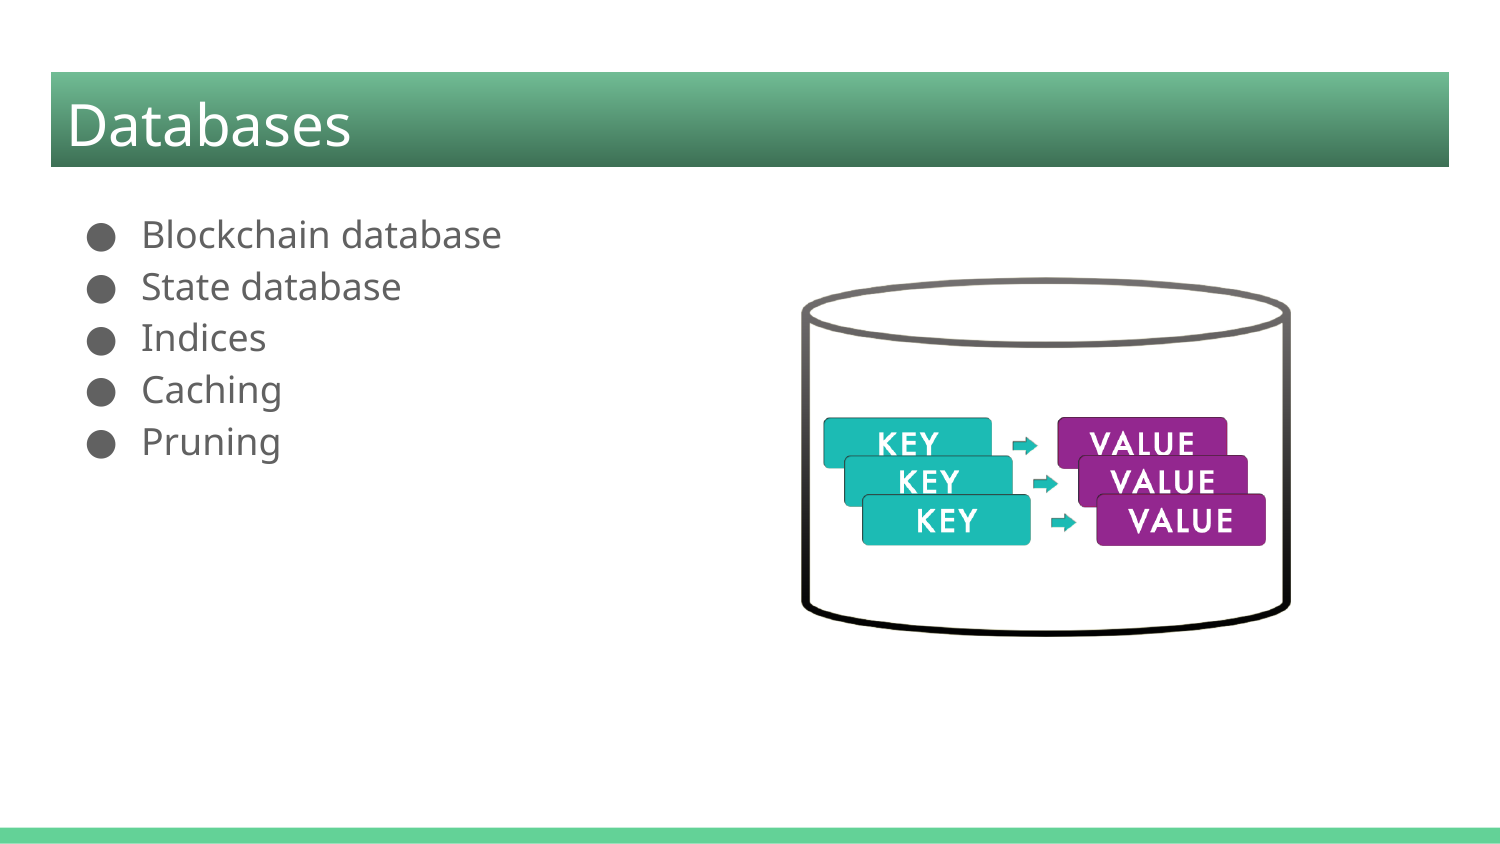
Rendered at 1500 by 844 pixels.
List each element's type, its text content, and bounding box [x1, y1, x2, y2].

list Blockchain database State database Indices Caching Pruning [51, 189, 1449, 750]
picture [708, 215, 1387, 724]
title Databases [51, 72, 1449, 167]
